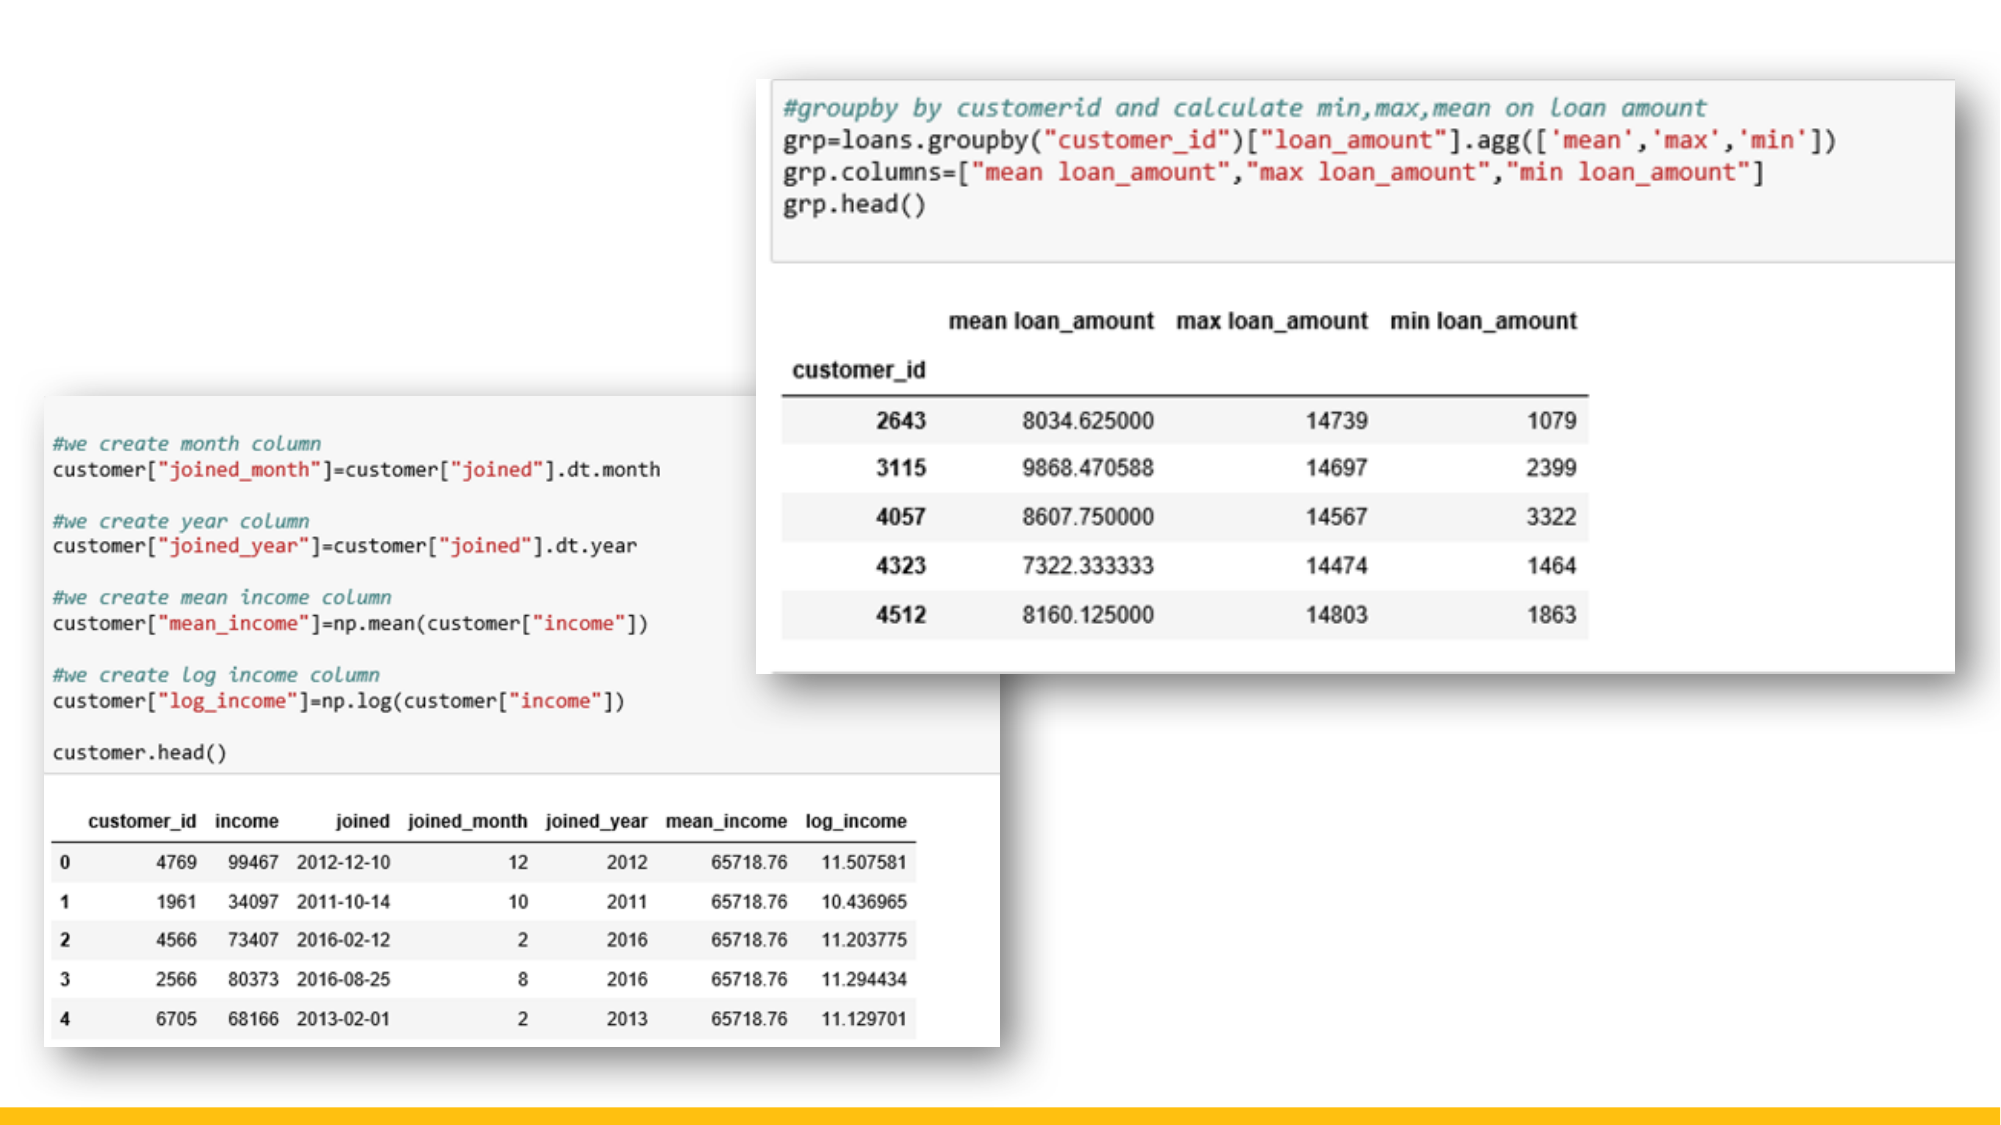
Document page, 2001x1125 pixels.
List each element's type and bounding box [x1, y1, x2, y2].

picture [44, 79, 1955, 1047]
